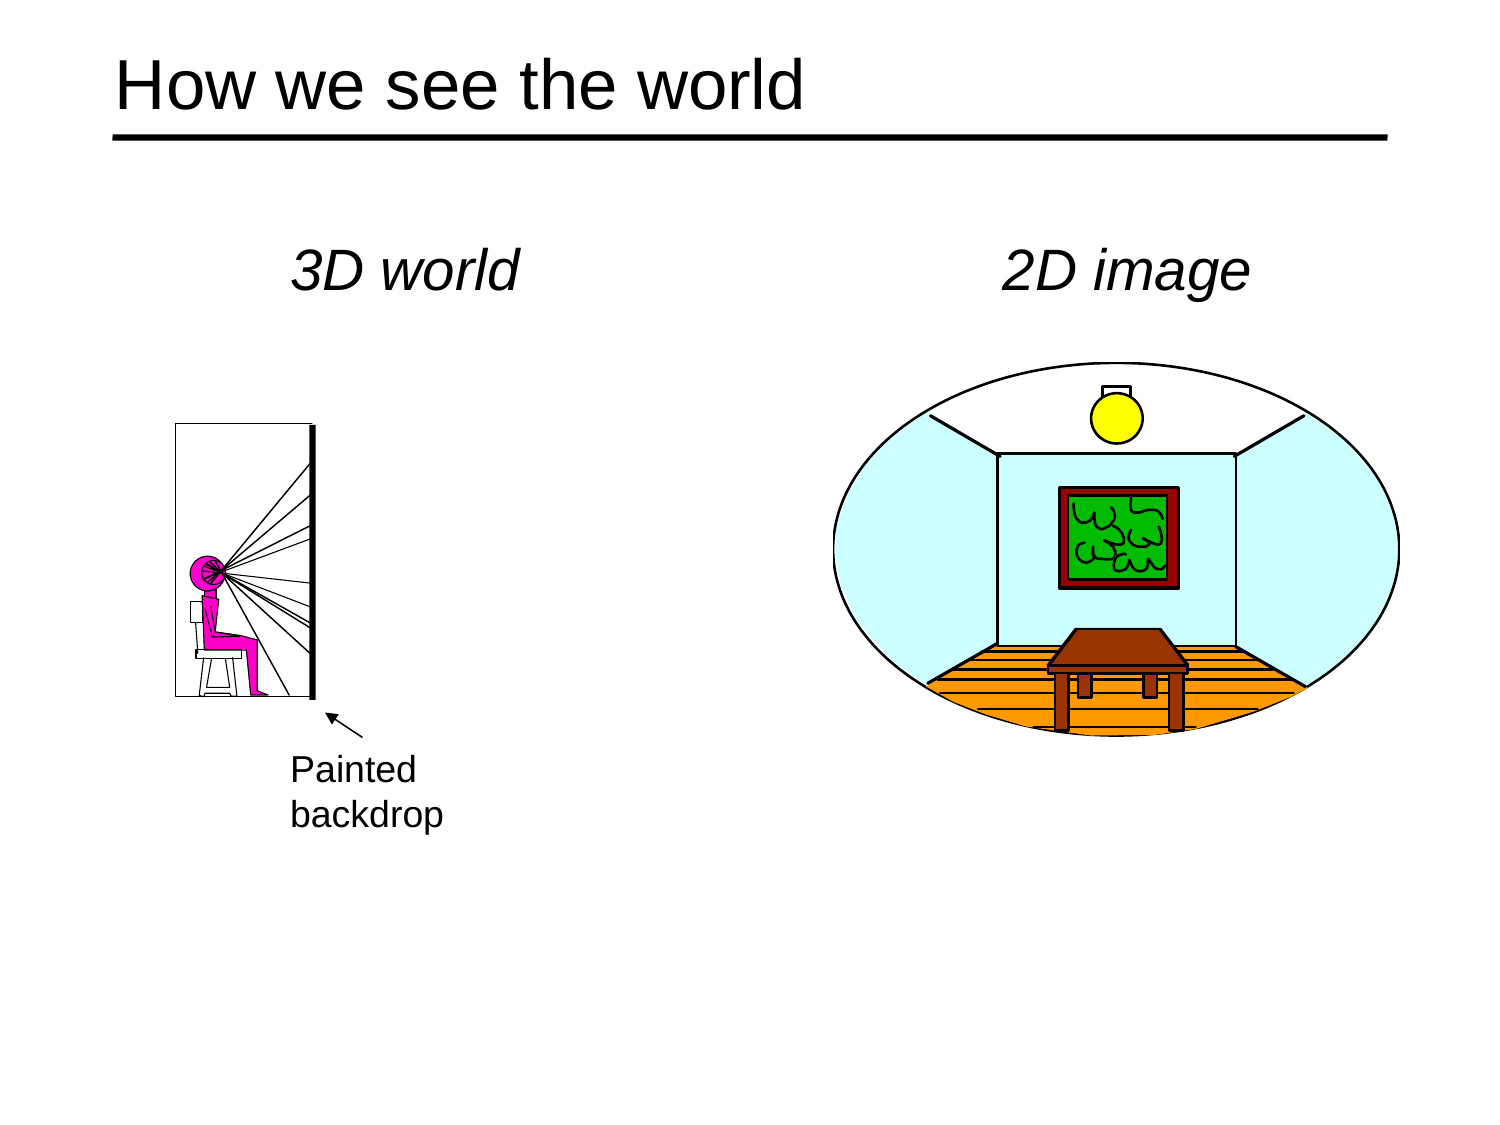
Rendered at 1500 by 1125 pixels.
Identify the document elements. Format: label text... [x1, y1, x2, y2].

text_box Painted backdrop [275, 737, 459, 843]
picture [174, 362, 313, 726]
picture [832, 361, 1401, 738]
text_box 2D image [987, 224, 1268, 310]
text_box 3D world [275, 224, 536, 310]
title How we see the world [99, 12, 1500, 150]
text_box [324, 712, 363, 738]
